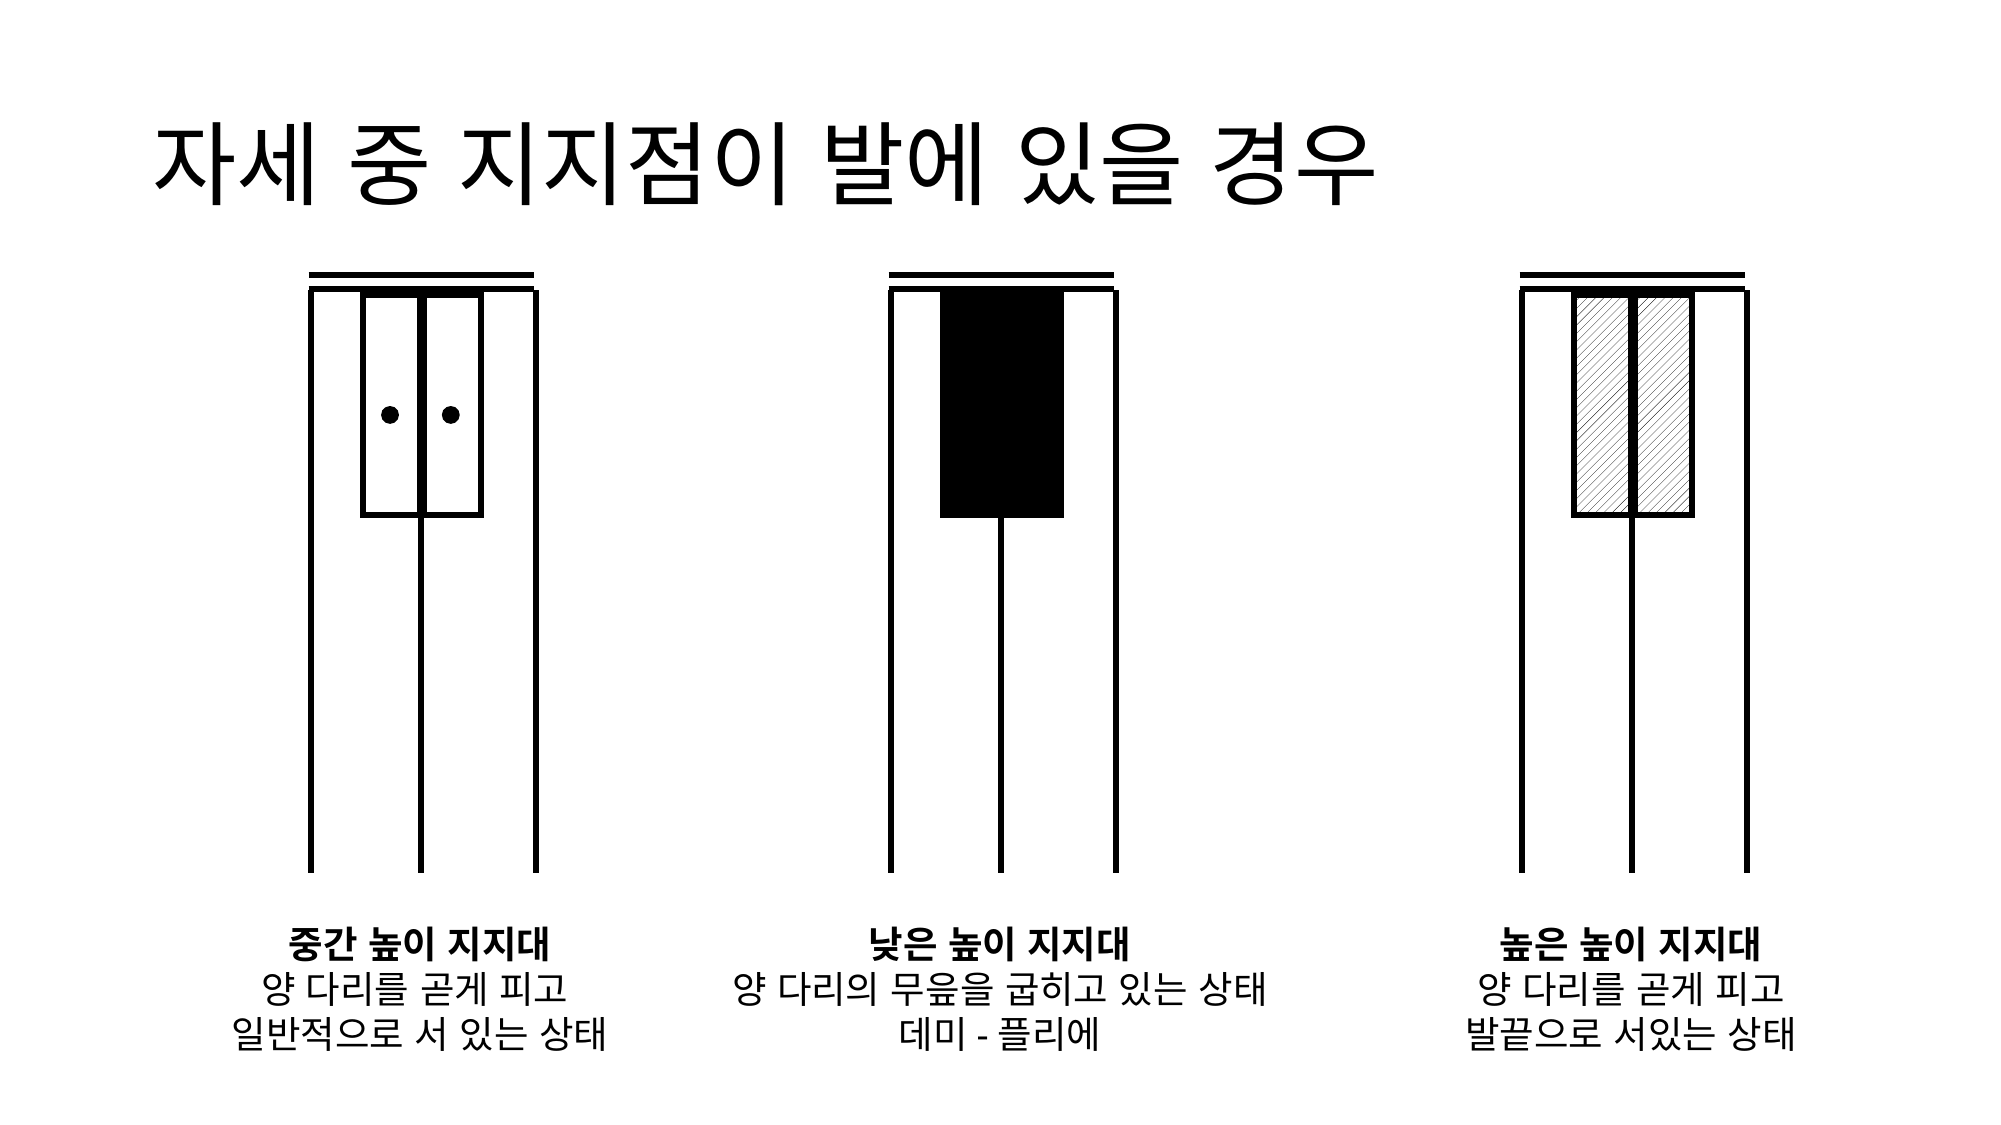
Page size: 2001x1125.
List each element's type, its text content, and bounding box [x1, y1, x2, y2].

text_box 중간 높이 지지대 양 다리를 곧게 피고 일반적으로 서 있는 상태 [216, 913, 624, 1064]
text_box 낮은 높이 지지대 양 다리의 무읖을 굽히고 있는 상태 데미-플리에 [717, 913, 1283, 1064]
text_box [890, 290, 1116, 873]
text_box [1521, 290, 1747, 873]
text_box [310, 290, 536, 873]
text_box 높은 높이 지지대 양 다리를 곧게 피고 발끝으로 서있는 상태 [1450, 913, 1812, 1064]
title 자세 중 지지점이 발에 있을 경우 [137, 59, 1863, 278]
